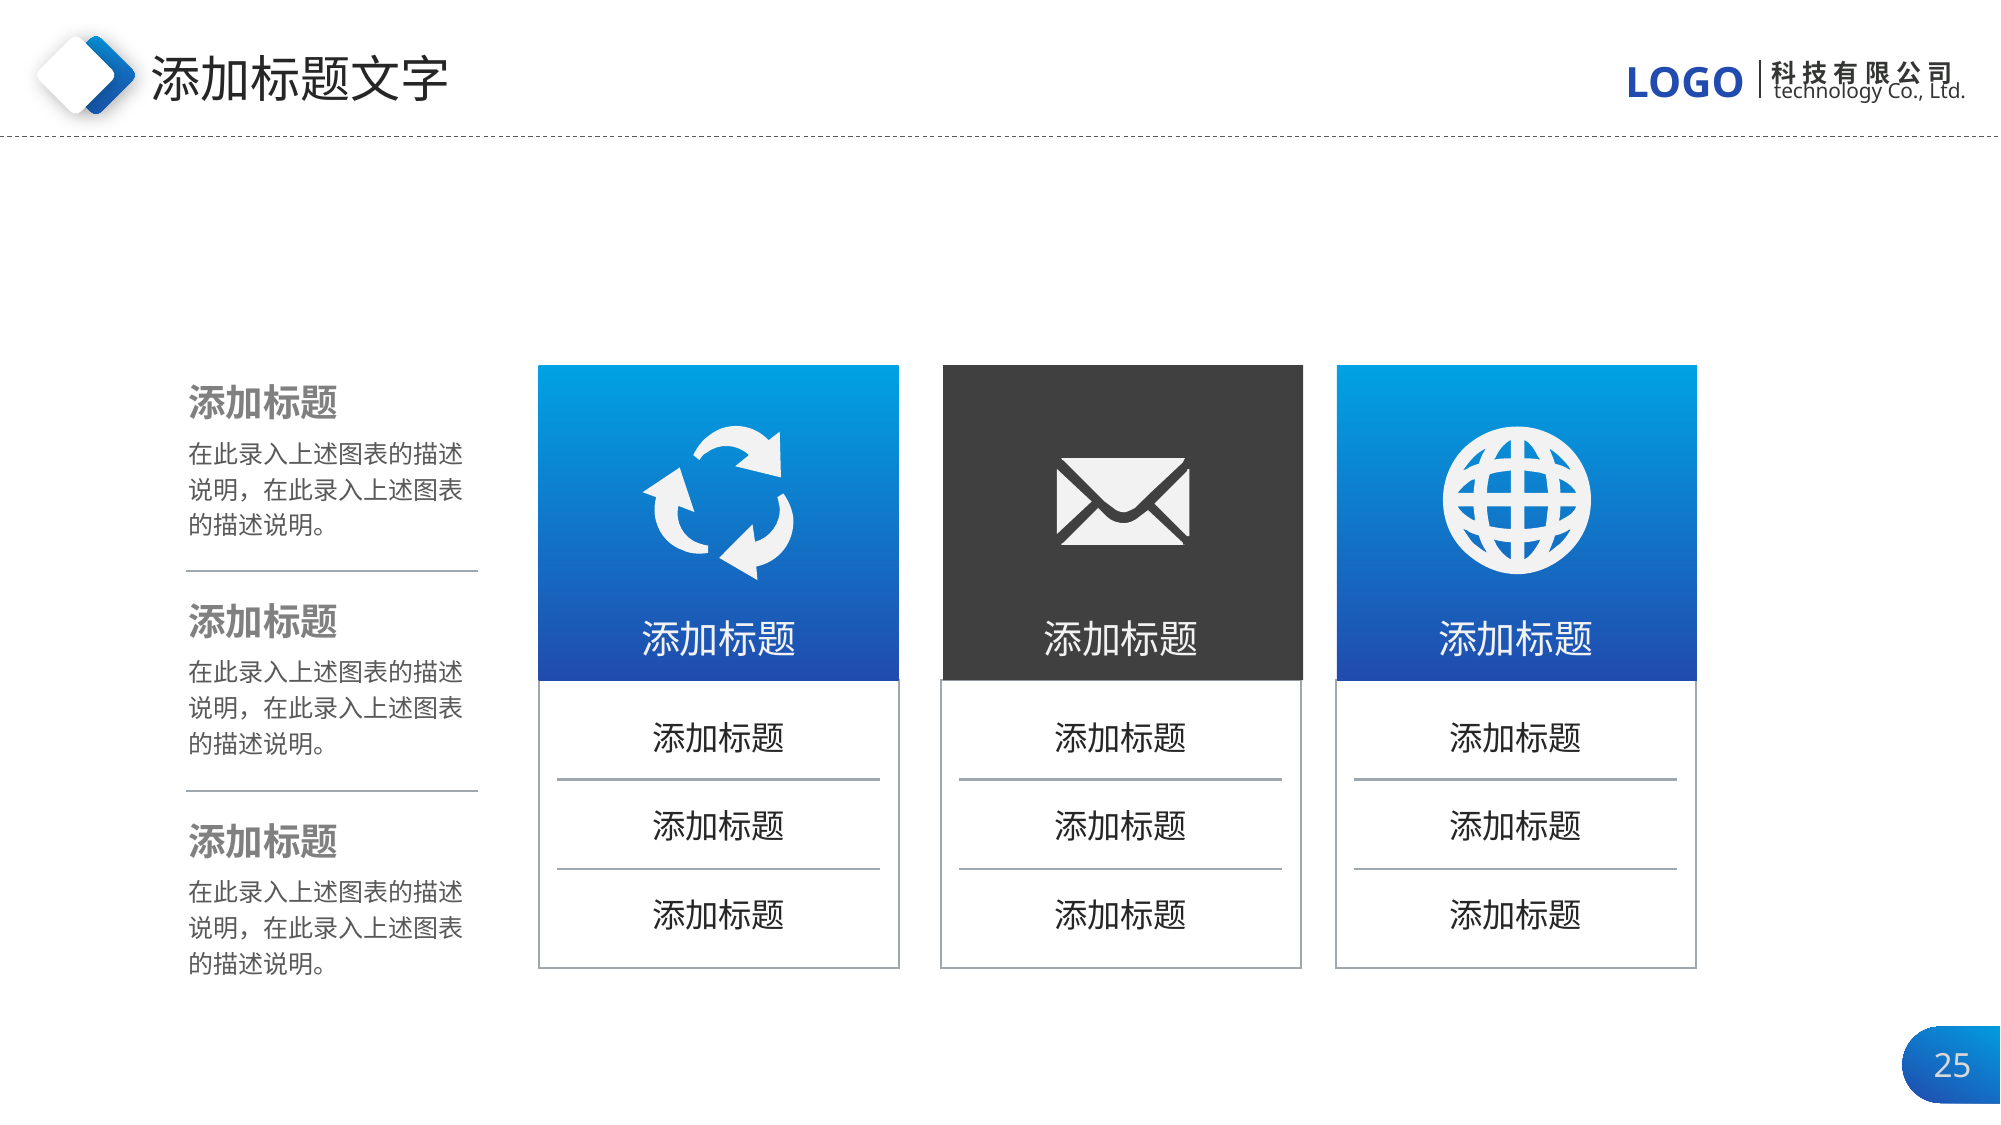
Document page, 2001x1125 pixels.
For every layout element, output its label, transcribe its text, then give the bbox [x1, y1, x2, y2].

text_box 添加标题 [173, 590, 354, 643]
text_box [538, 365, 899, 681]
text_box 添加标题 [173, 810, 354, 863]
text_box 在此录入上述图表的描述说明，在此录入上述图表的描述说明。 [173, 863, 488, 987]
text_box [940, 680, 1301, 968]
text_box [943, 365, 1304, 681]
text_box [538, 681, 899, 968]
text_box 添加标题文字 [135, 40, 466, 116]
text_box 在此录入上述图表的描述说明，在此录入上述图表的描述说明。 [173, 643, 488, 766]
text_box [1335, 680, 1696, 968]
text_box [1336, 365, 1697, 681]
text_box 添加标题 [173, 371, 354, 424]
text_box 在此录入上述图表的描述说明，在此录入上述图表的描述说明。 [173, 424, 488, 548]
